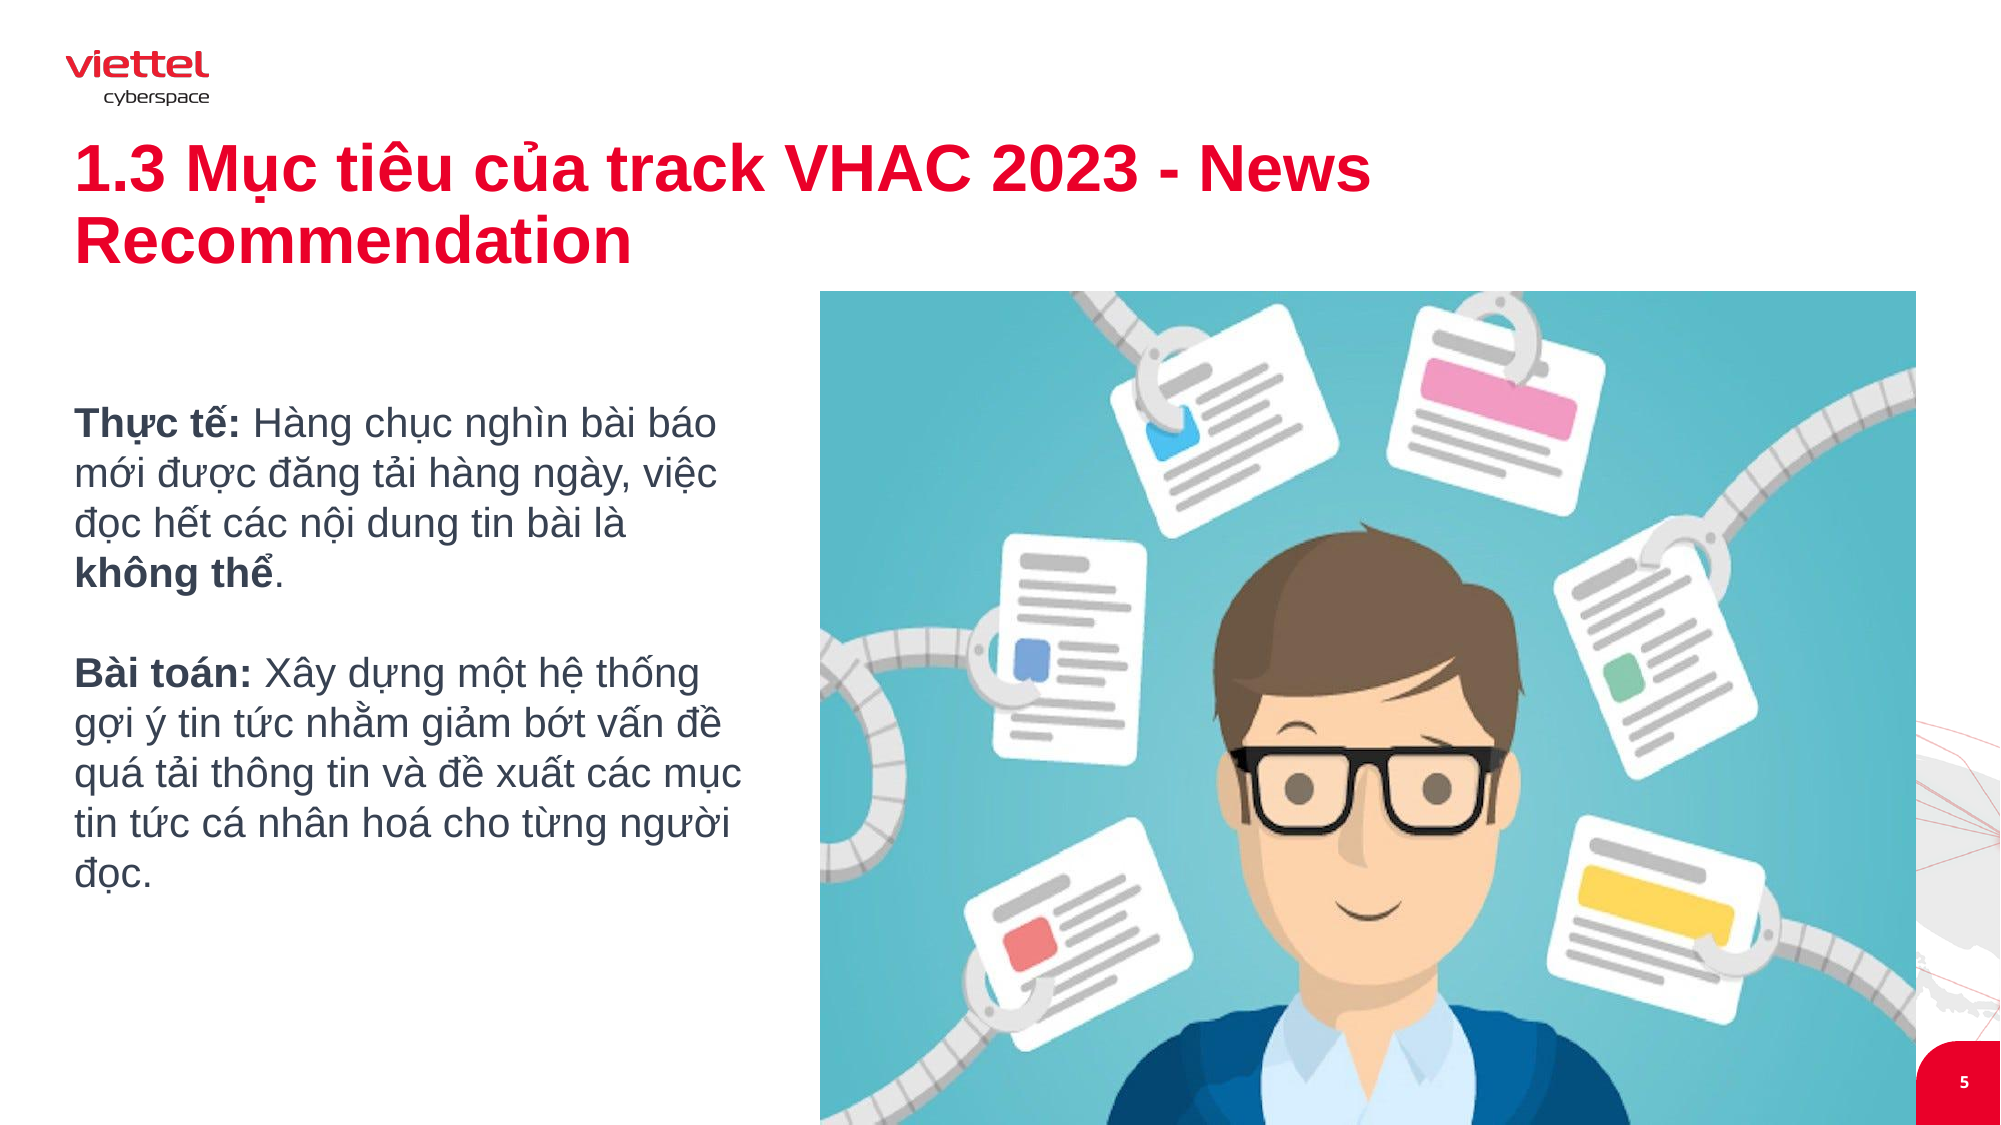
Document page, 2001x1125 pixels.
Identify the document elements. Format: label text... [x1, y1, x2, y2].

text_box Thực tế: Hàng chục nghìn bài báo mới được đăng tải hàng ngày, việc đọc hết các nội dung tin bài là không thể. Bài toán: Xây dựng một hệ thống gợi ý tin tức nhằm giảm bớt vấn đề quá tải thông tin và đề xuất các mục tin tức cá nhân hoá cho từng người đọc. [59, 387, 764, 954]
picture [65, 50, 209, 106]
picture [819, 290, 2000, 1125]
title 1.3 Mục tiêu của track VHAC 2023 - News Recommendation [59, 126, 1859, 238]
